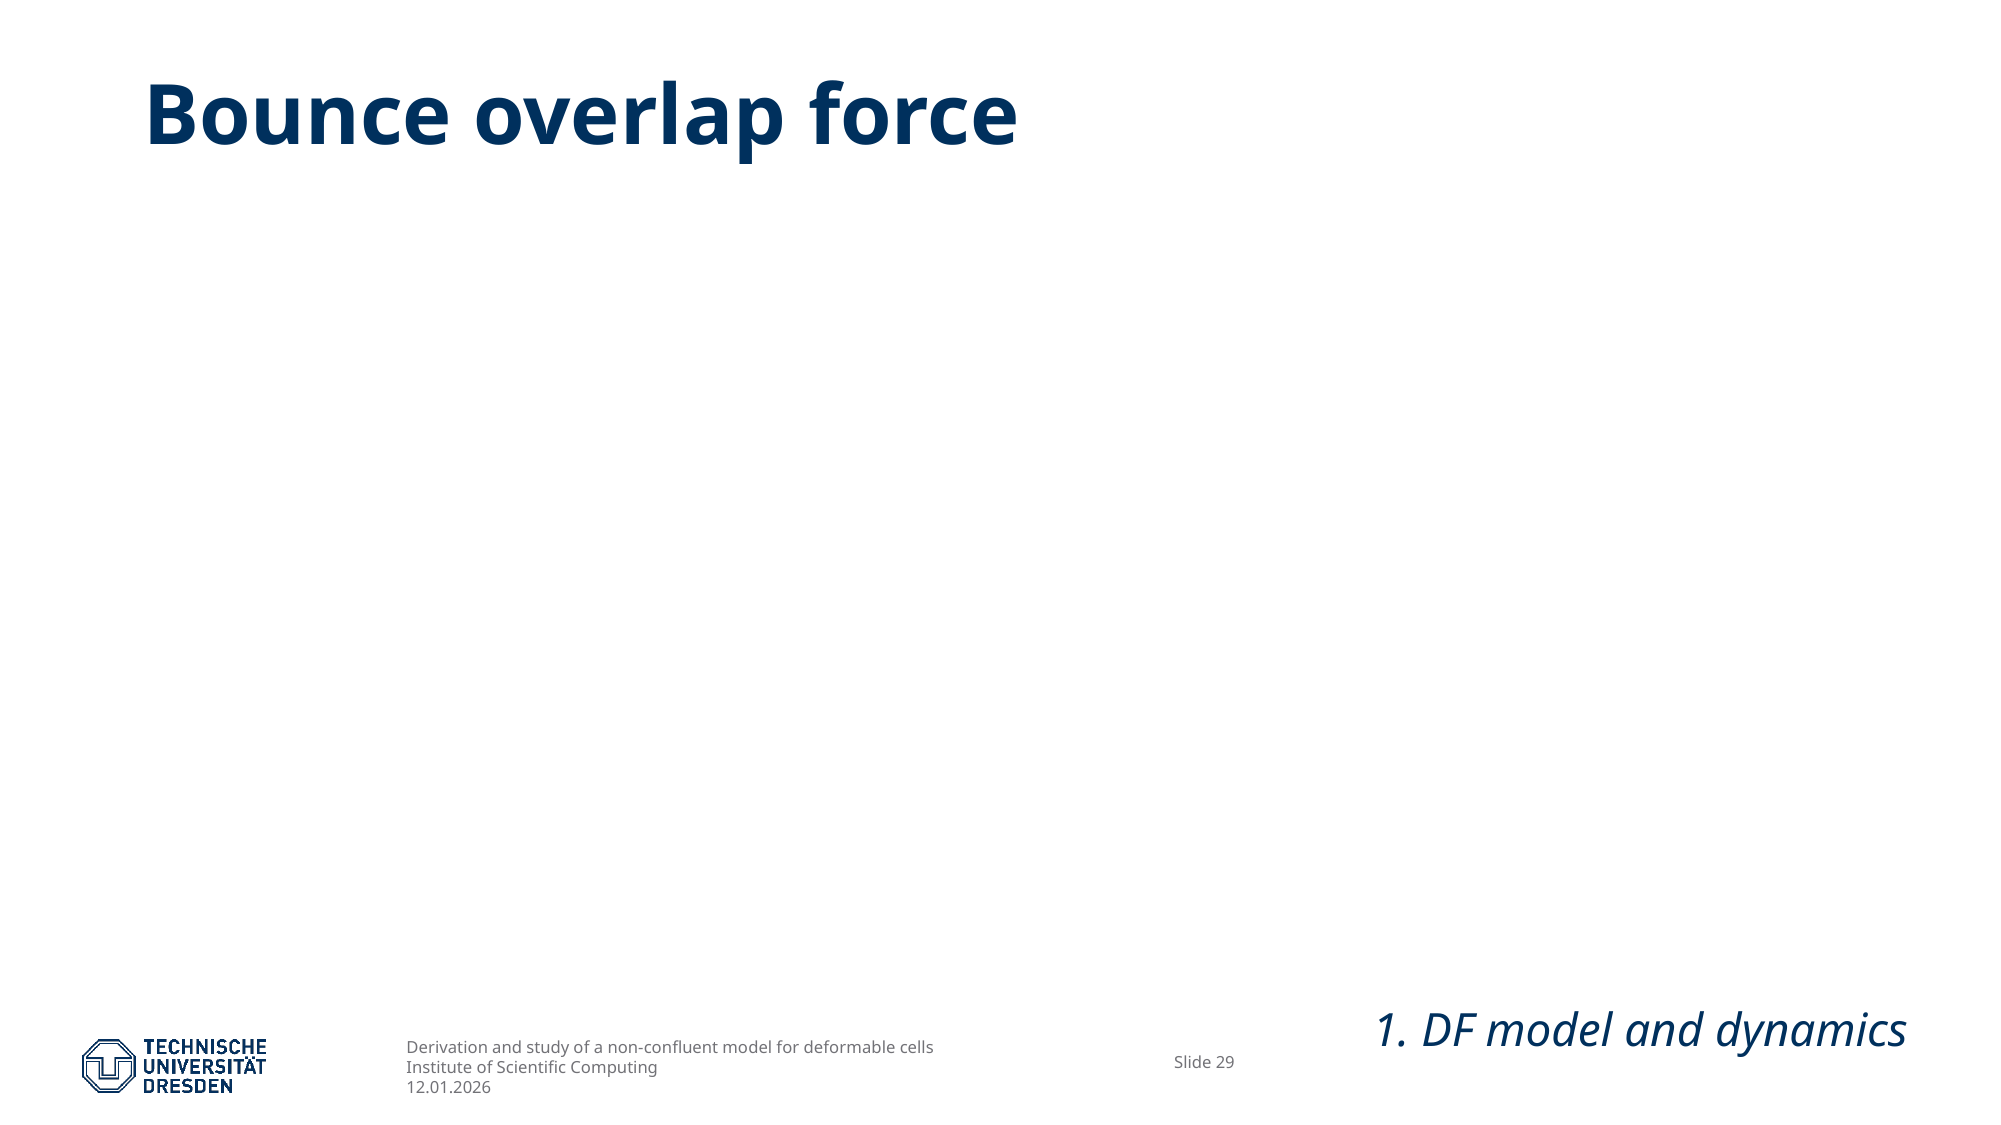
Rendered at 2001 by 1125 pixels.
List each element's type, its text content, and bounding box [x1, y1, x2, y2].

picture [82, 1039, 266, 1093]
title 1. DF model and dynamics [1281, 1000, 1908, 1067]
list Bounce overlap force [143, 61, 1880, 148]
